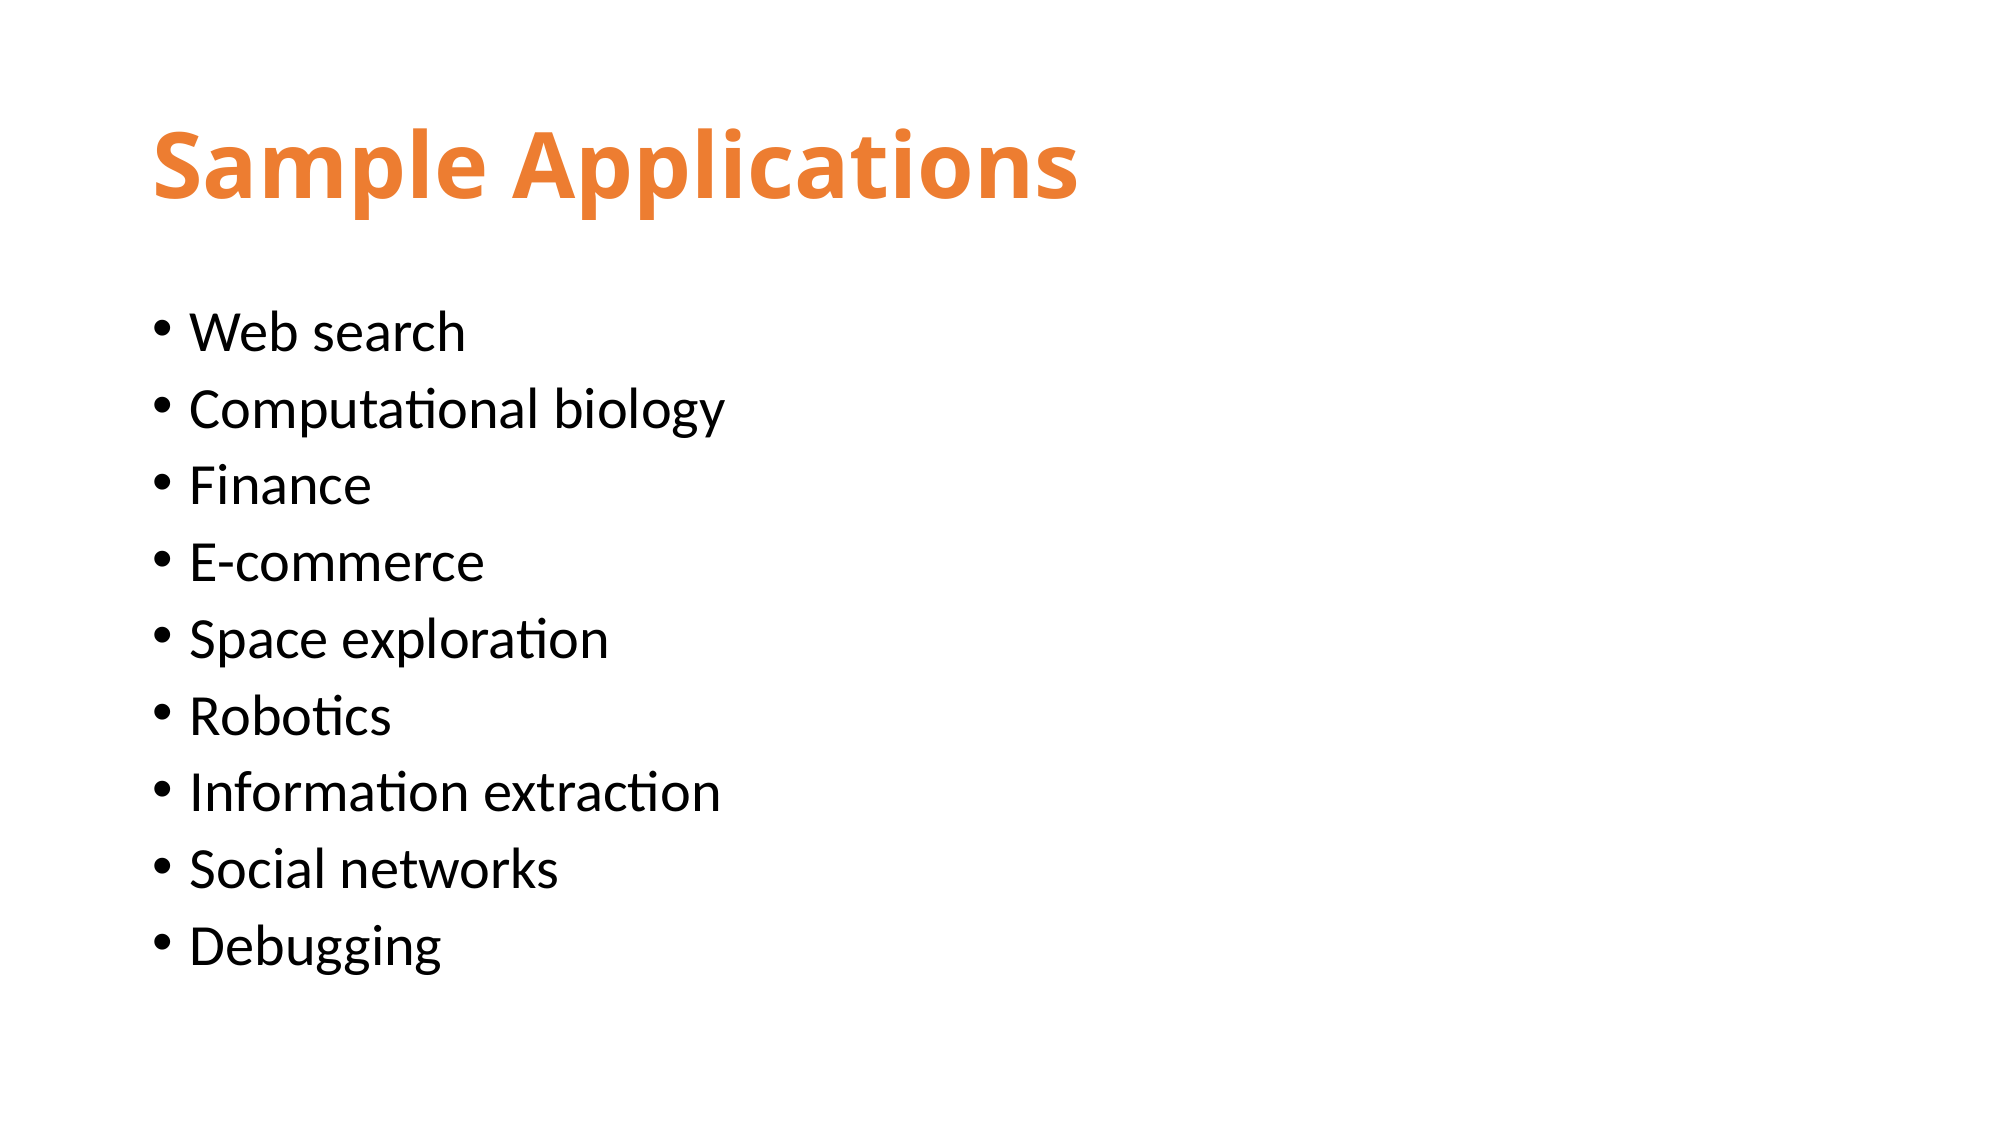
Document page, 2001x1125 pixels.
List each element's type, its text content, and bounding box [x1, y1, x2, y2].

list Web search Computational biology Finance E-commerce Space exploration Robotics Information extraction Social networks Debugging [137, 299, 1863, 1014]
title Sample Applications [137, 59, 1863, 278]
